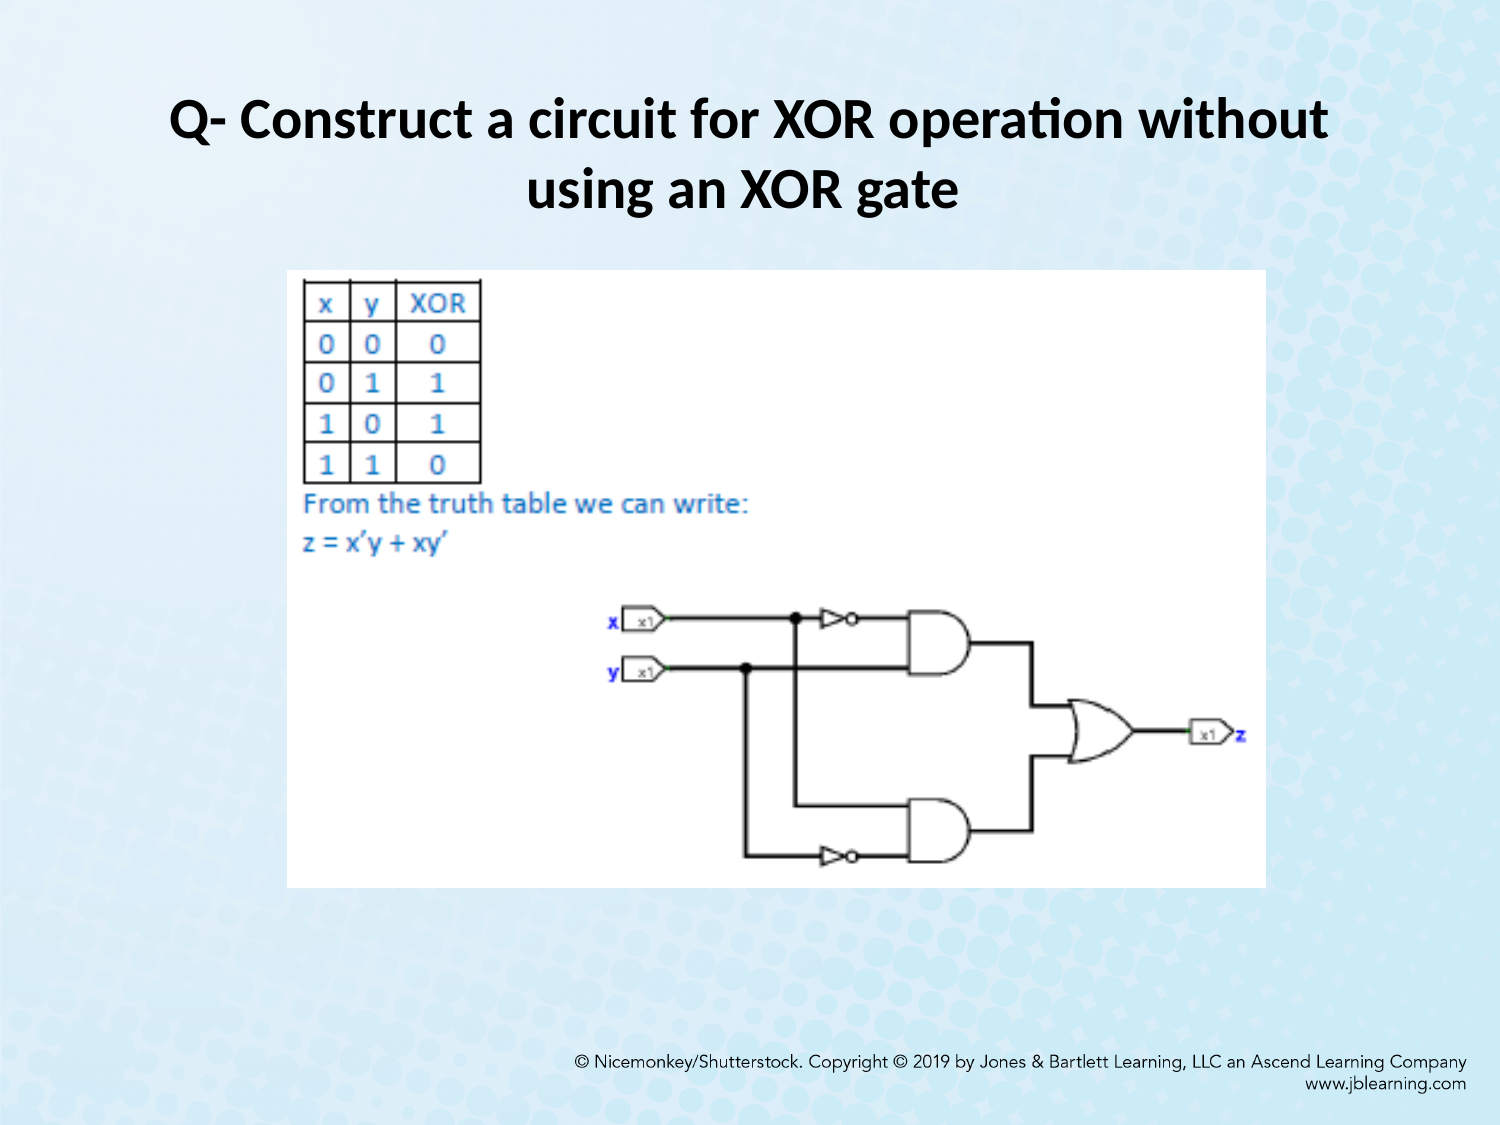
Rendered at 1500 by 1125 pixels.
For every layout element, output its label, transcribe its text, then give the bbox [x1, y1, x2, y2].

title Q- Construct a circuit for XOR operation without using an XOR gate [112, 50, 1388, 250]
picture [0, 0, 1500, 1125]
